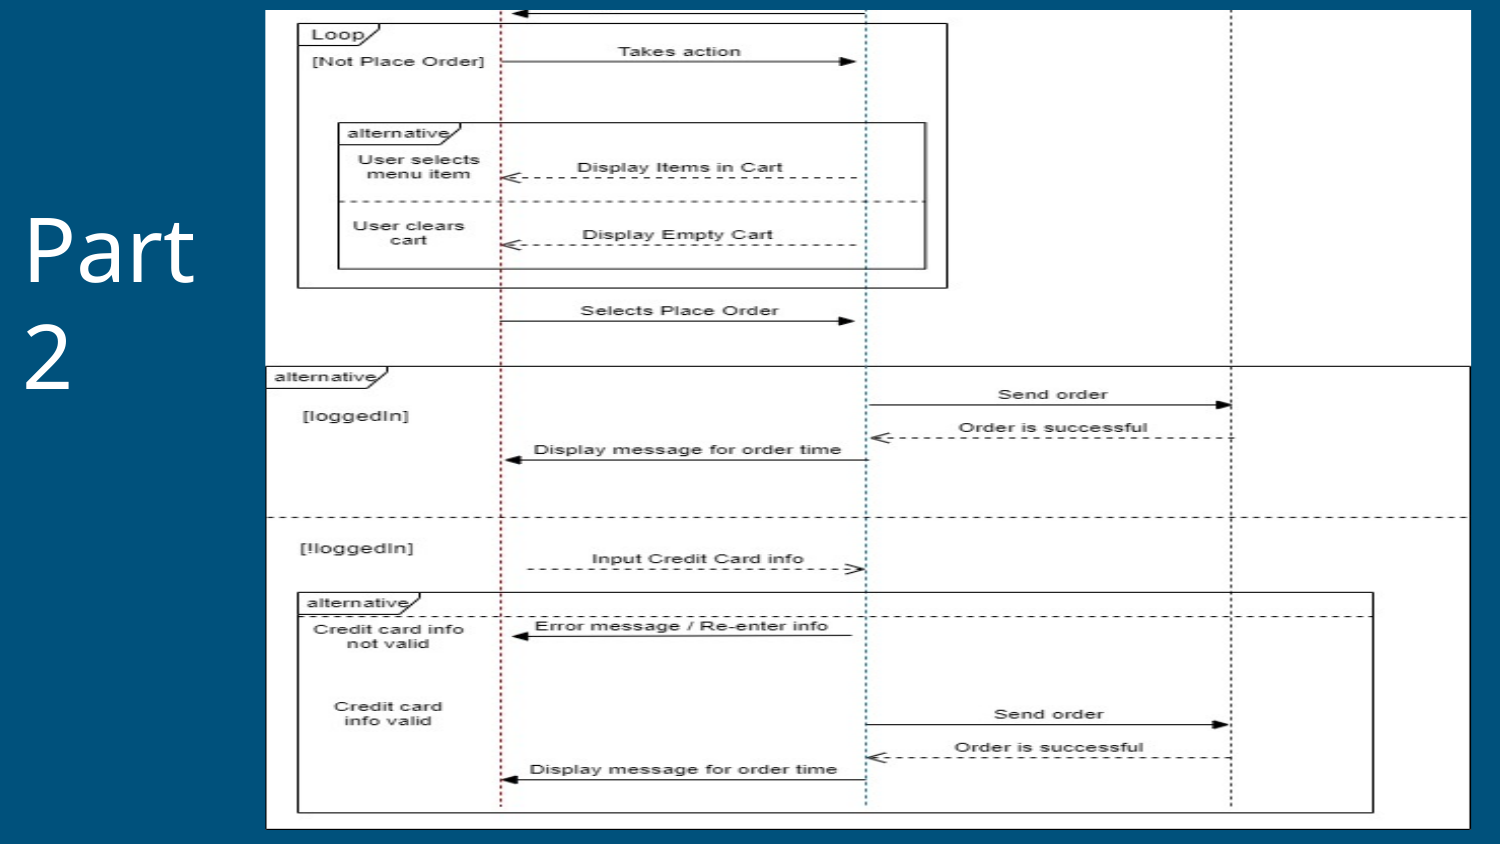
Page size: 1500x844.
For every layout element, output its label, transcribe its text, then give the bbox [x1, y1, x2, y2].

text_box Part 2 [7, 177, 260, 423]
picture [266, 11, 1471, 829]
